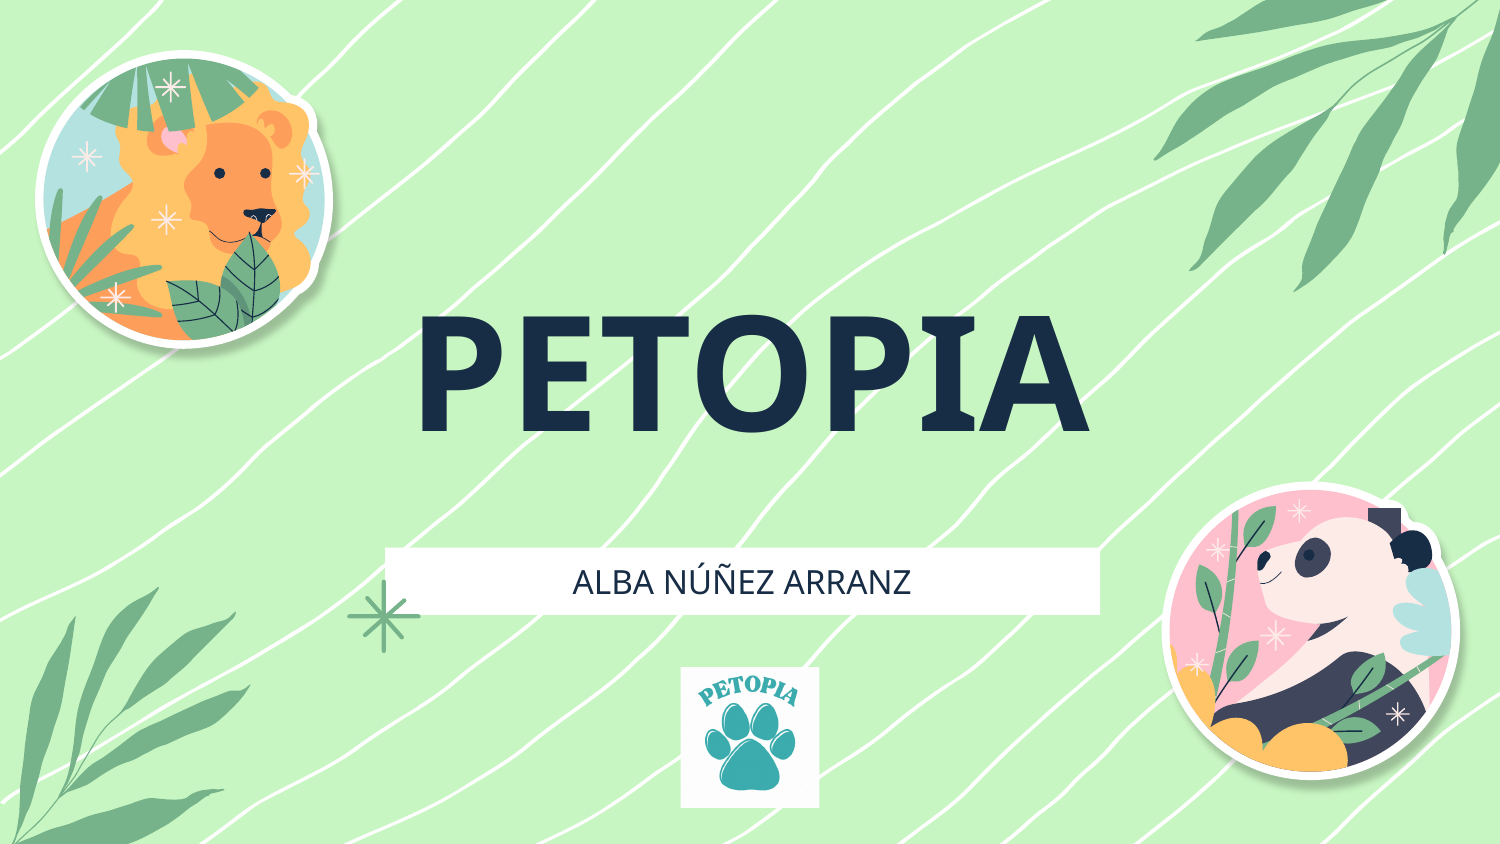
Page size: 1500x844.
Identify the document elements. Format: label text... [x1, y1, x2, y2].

title PETOPIA [333, 161, 1167, 615]
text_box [1161, 481, 1461, 781]
picture [680, 667, 820, 809]
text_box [34, 49, 334, 349]
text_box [346, 579, 421, 654]
